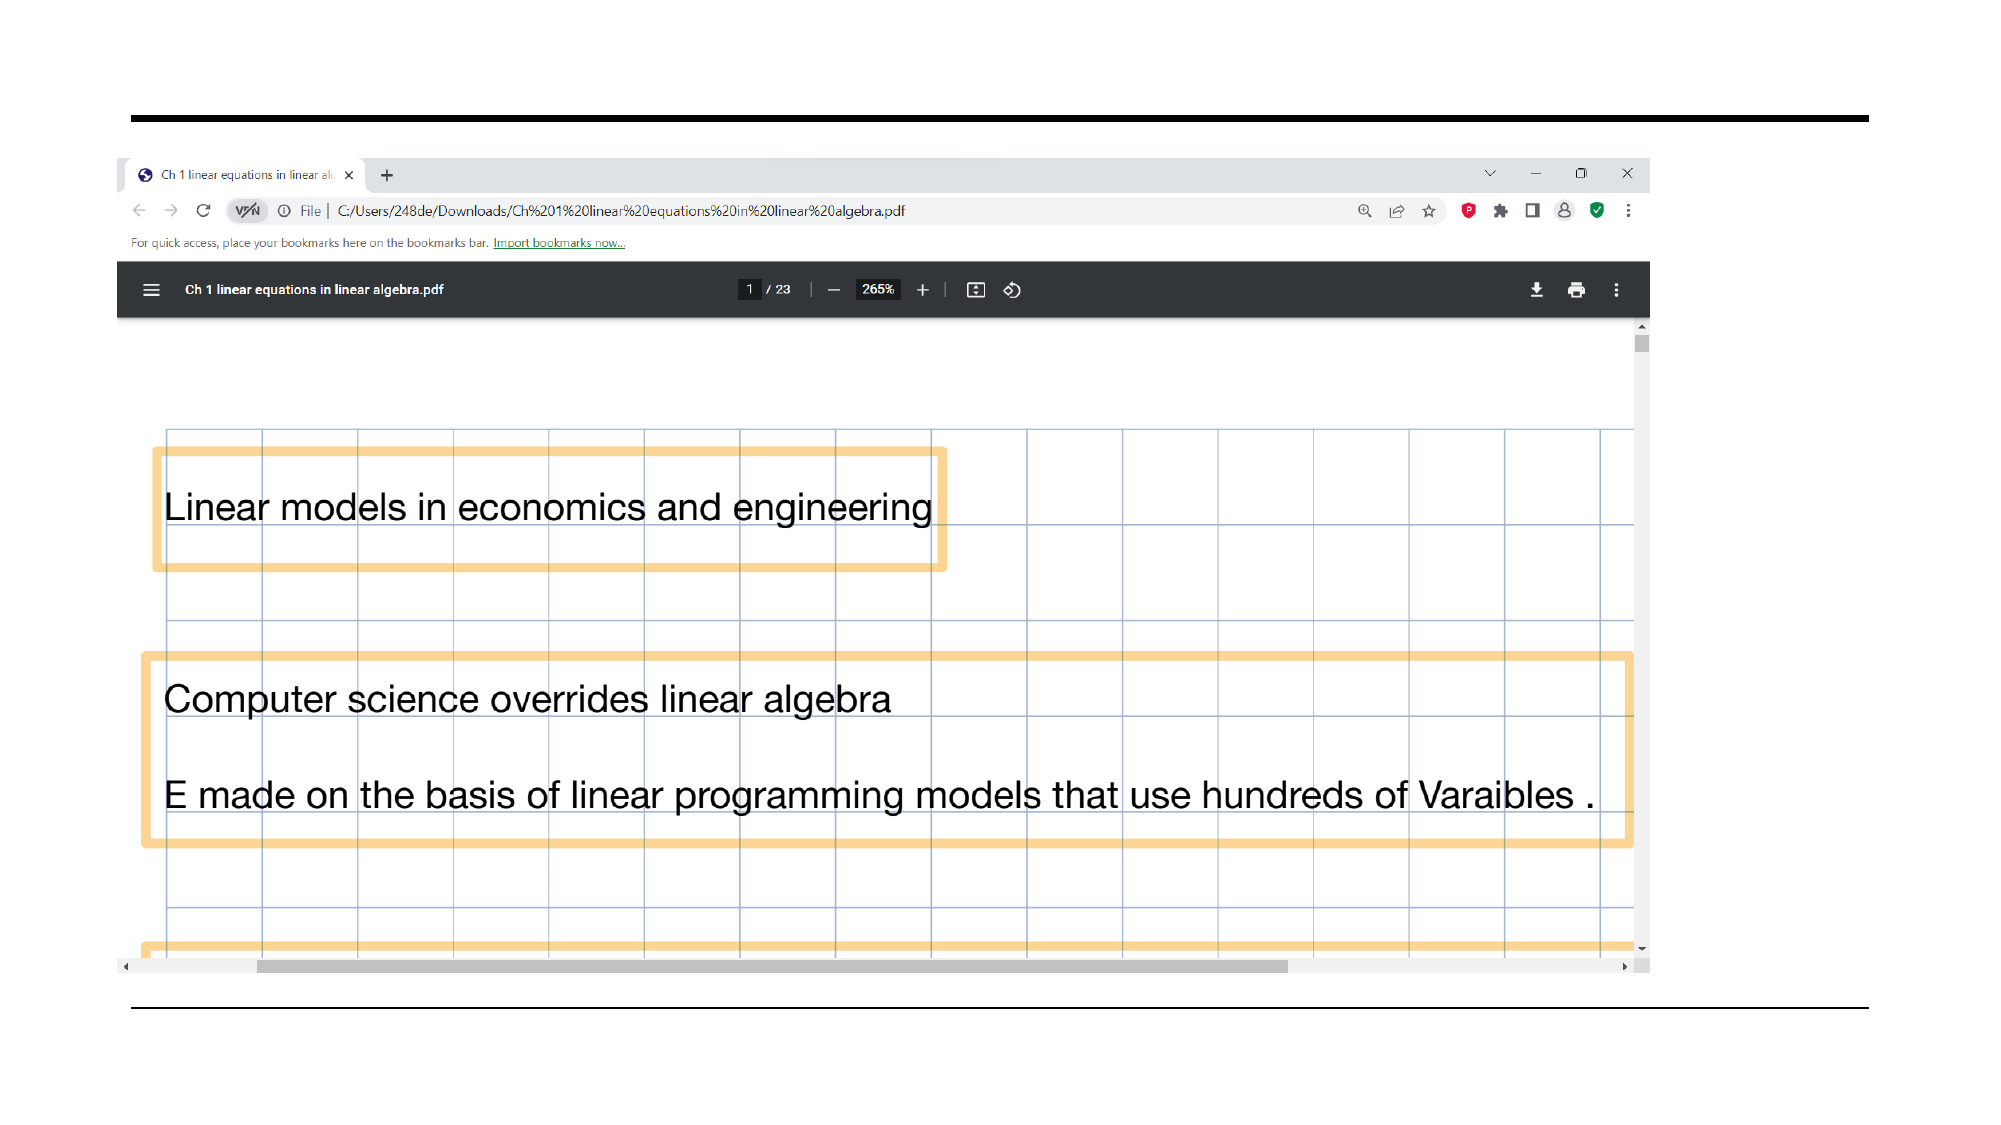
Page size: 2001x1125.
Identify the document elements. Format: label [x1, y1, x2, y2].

list [117, 158, 1650, 973]
